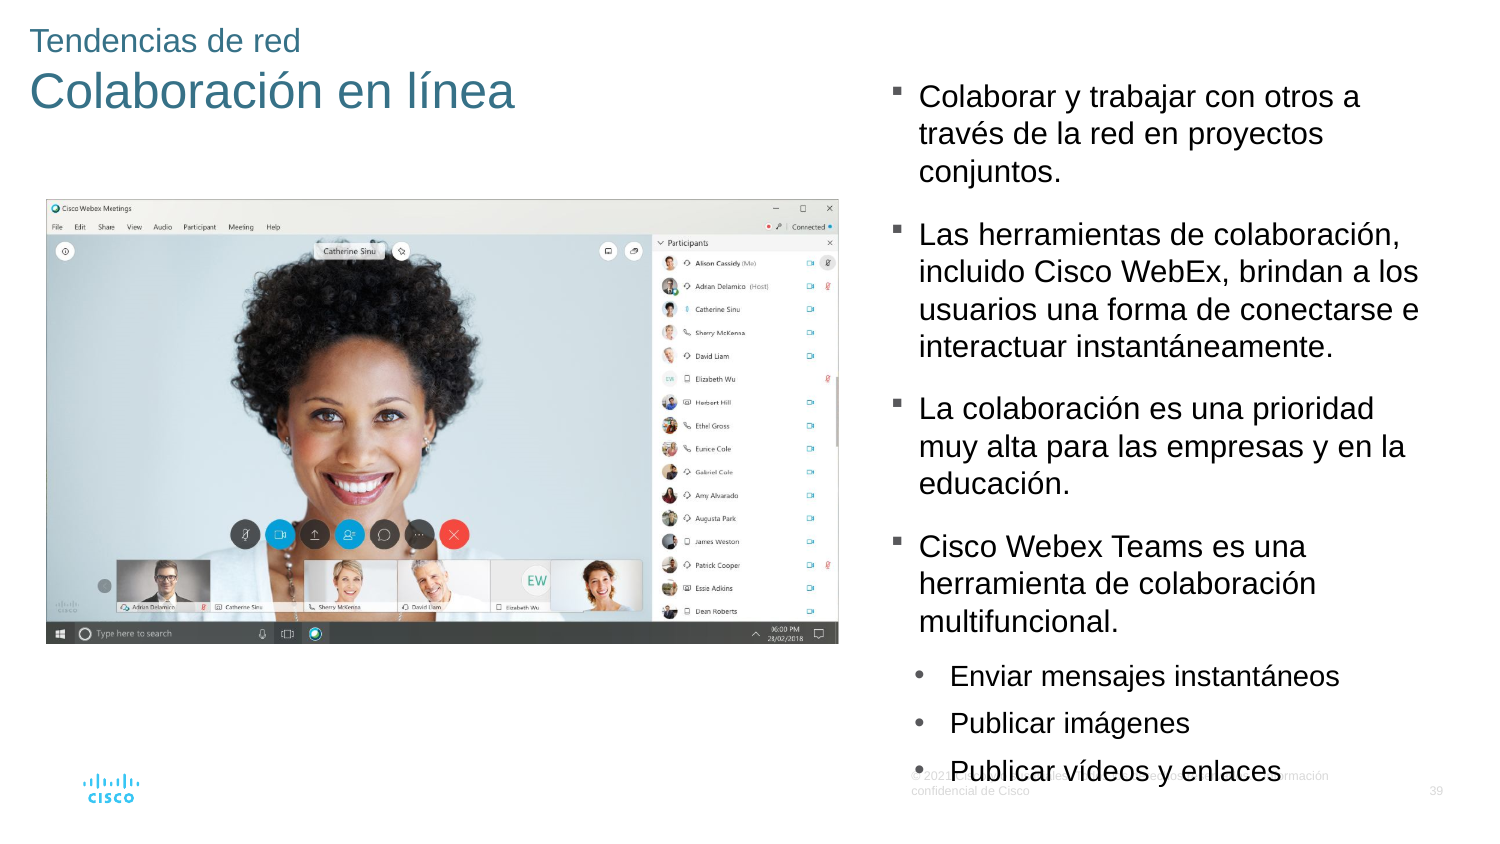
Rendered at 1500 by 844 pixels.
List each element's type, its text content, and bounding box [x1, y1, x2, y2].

picture [44, 196, 839, 644]
title Tendencias de red Colaboración en línea [14, 6, 772, 131]
list Colaborar y trabajar con otros a través de la red en proyectos conjuntos. Las herramientas de colaboración, incluido Cisco WebEx, brindan a los usuarios una forma de conectarse e interactuar instantáneamente. La colaboración es una prioridad muy alta para las empresas y en la educación. Cisco Webex Teams es una herramienta de colaboración multifuncional. Enviar mensajes instantáneos Publicar imágenes Publicar vídeos y enlaces [875, 68, 1455, 685]
